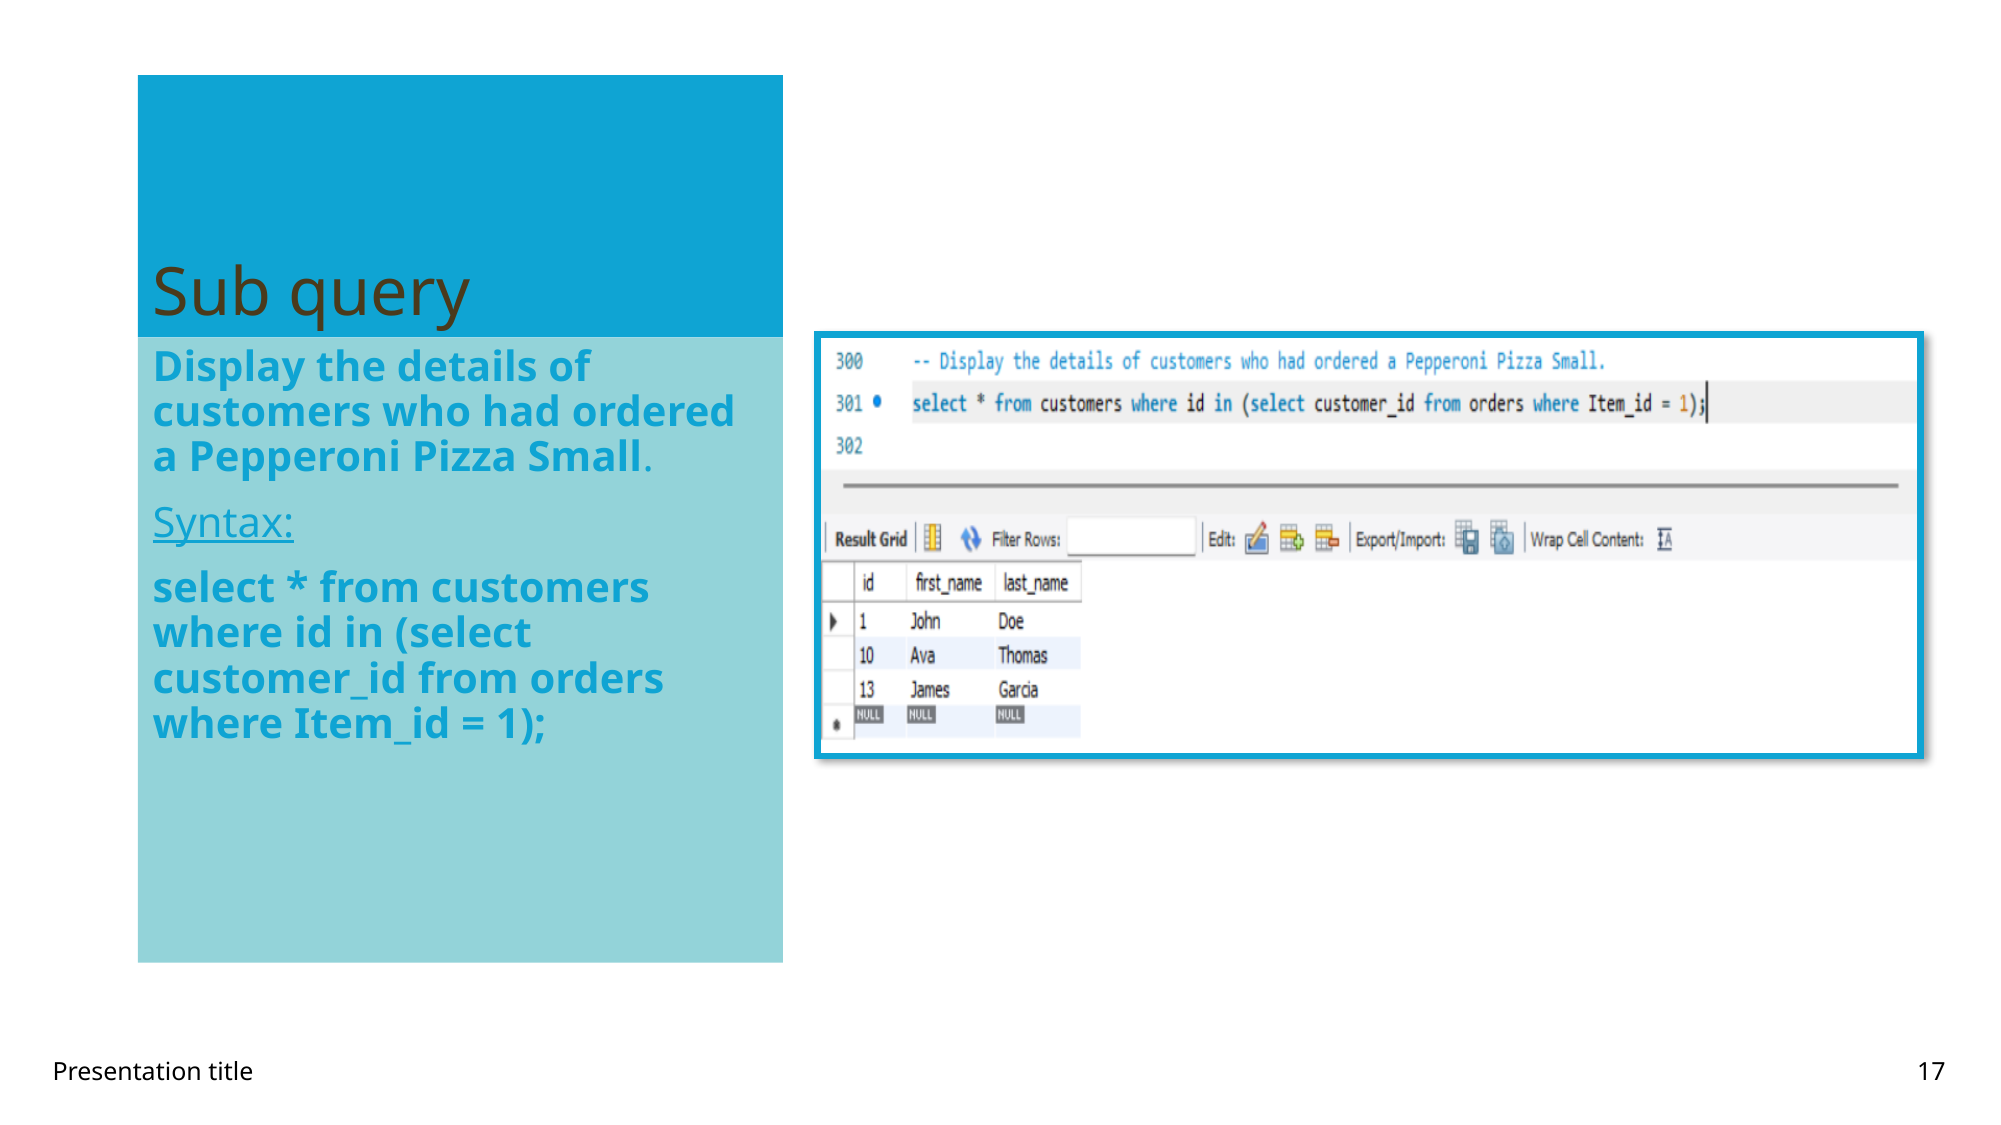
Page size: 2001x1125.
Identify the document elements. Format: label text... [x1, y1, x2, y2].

footer Presentation title [37, 1042, 713, 1103]
slide_number 17 [1510, 1042, 1961, 1103]
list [820, 337, 1918, 753]
title Sub query [137, 75, 783, 337]
list Display the details of customers who had ordered a Pepperoni Pizza Small. Syntax: select * from customers where id in (select customer_id from orders where Item_id = 1); [137, 337, 783, 963]
